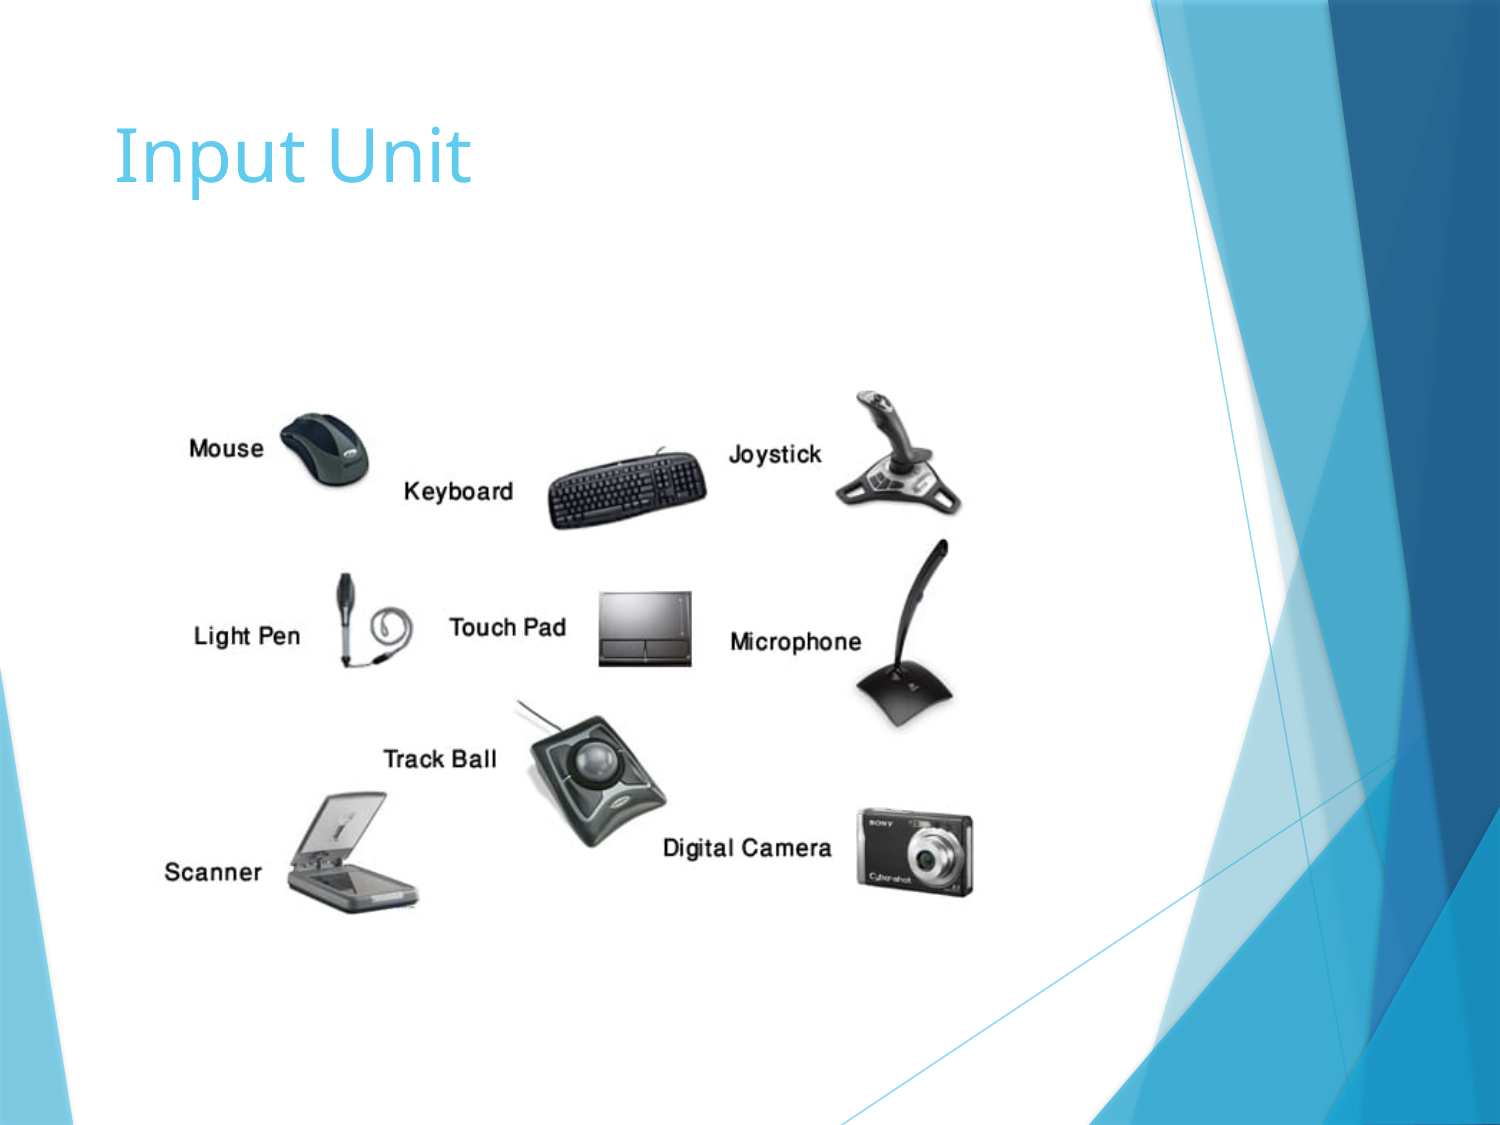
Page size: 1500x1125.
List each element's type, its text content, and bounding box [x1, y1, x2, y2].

picture [134, 367, 1008, 926]
title Input Unit [99, 99, 1142, 317]
